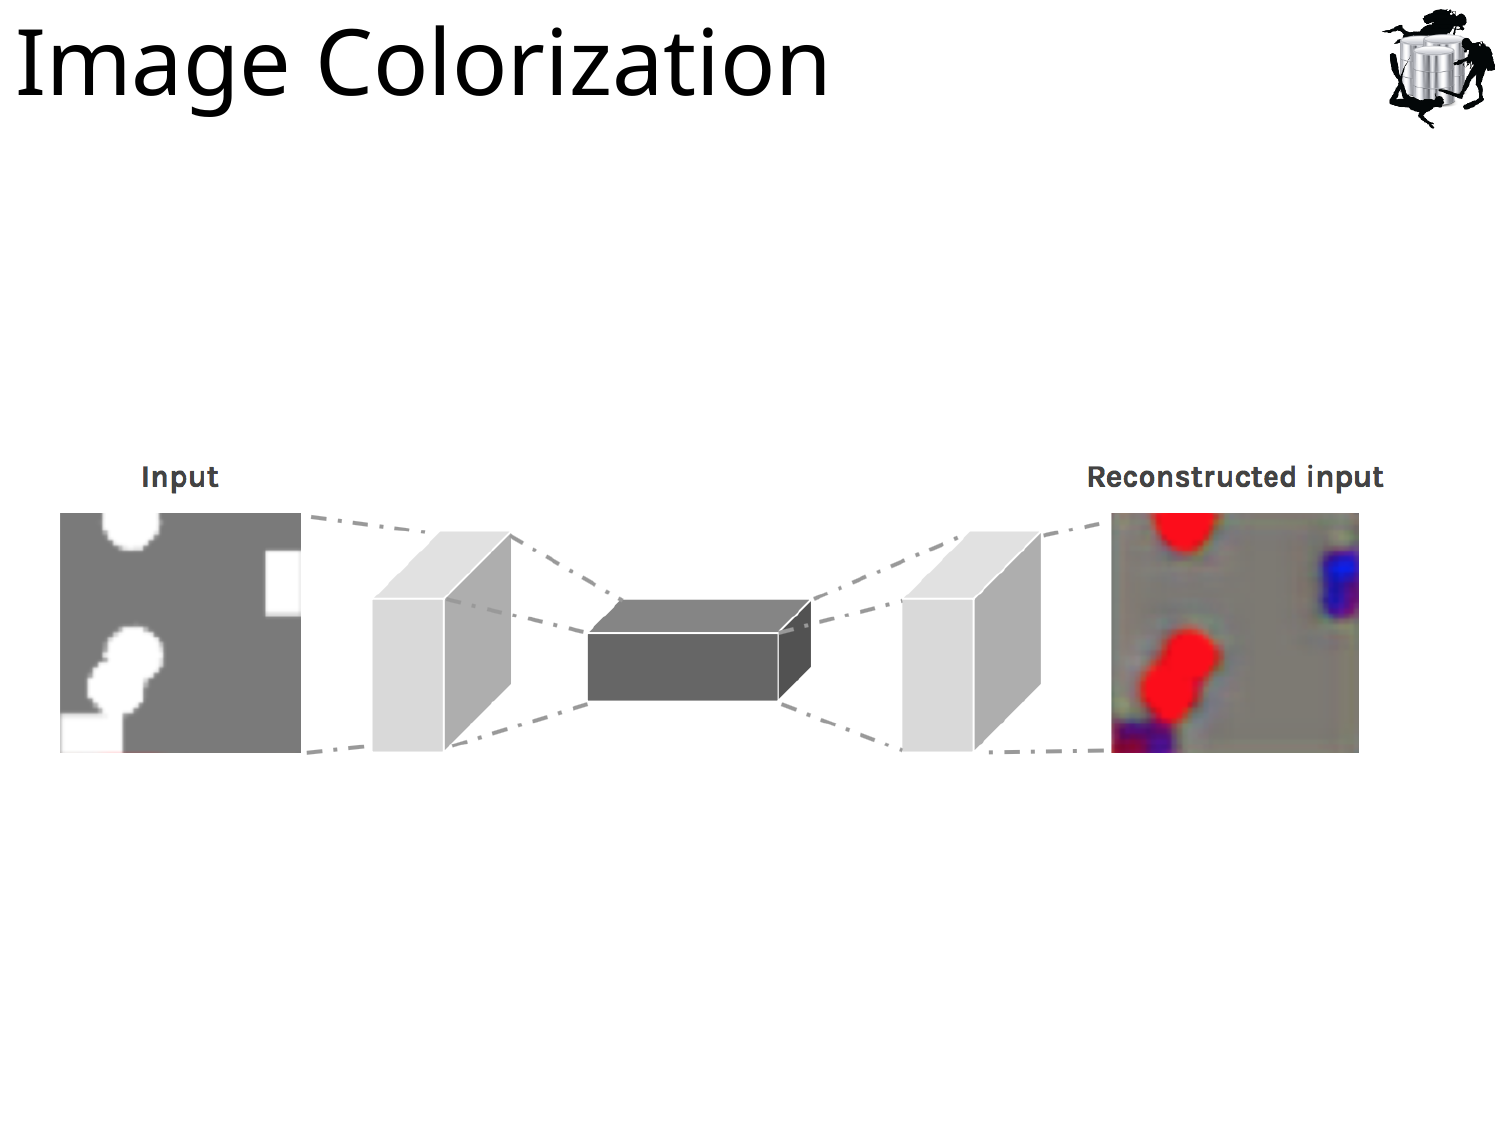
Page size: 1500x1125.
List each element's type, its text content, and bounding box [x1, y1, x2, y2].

picture [1377, 5, 1498, 131]
picture [19, 445, 1394, 766]
title Image Colorization [0, 0, 1377, 131]
